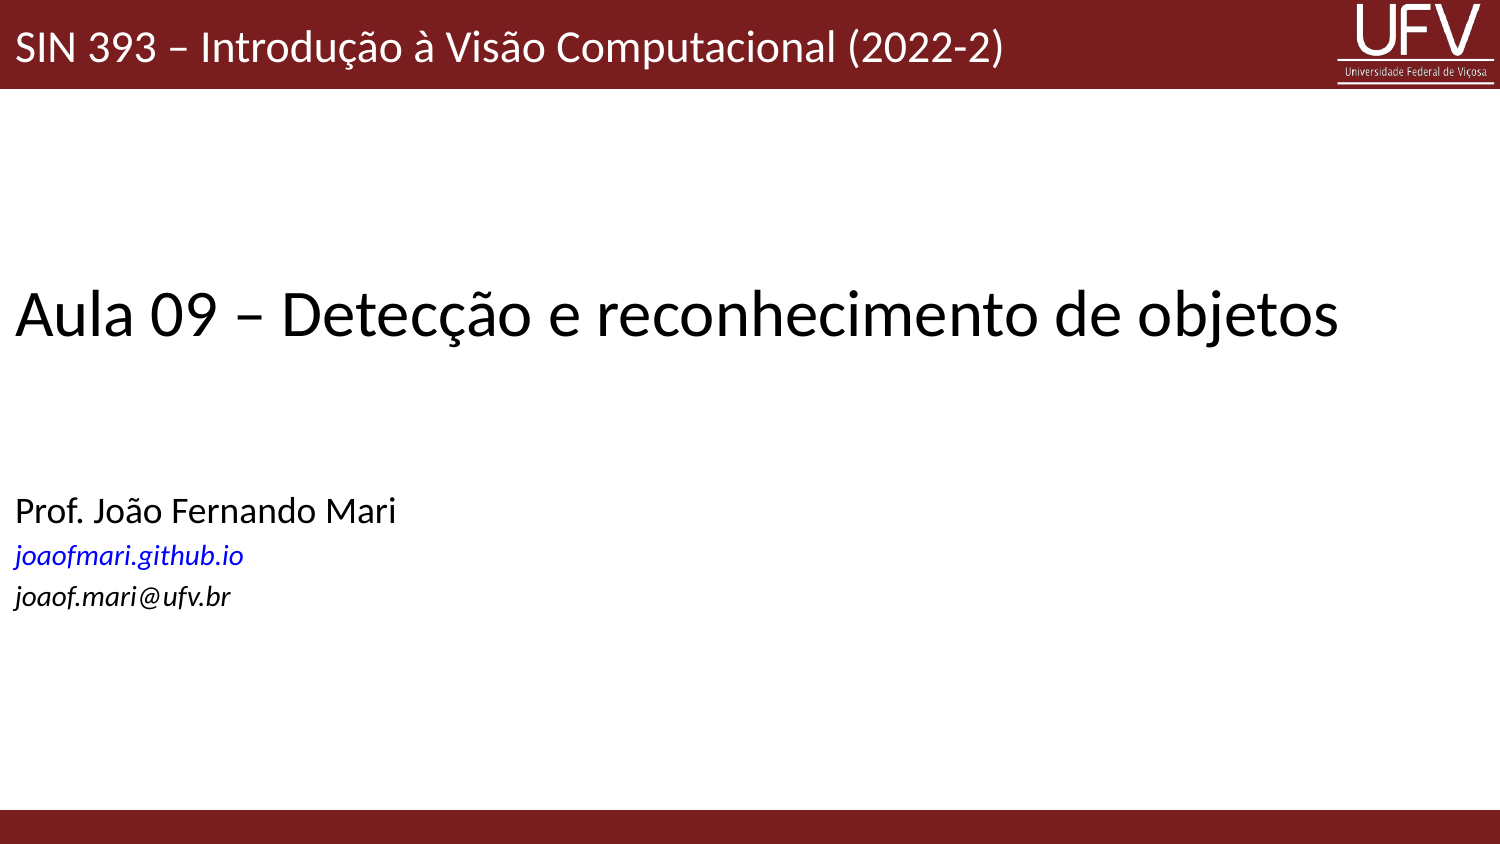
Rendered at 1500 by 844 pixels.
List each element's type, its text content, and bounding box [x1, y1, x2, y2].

text_box [0, 538, 256, 577]
title Aula 09 – Detecção e reconhecimento de objetos [0, 262, 1500, 443]
text_box SIN 393 – Introdução à Visão Computacional (2022-2) [0, 0, 1500, 89]
subtitle Prof. João Fernando Mari joaofmari.github.io joaof.mari@ufv.br [0, 478, 1500, 694]
